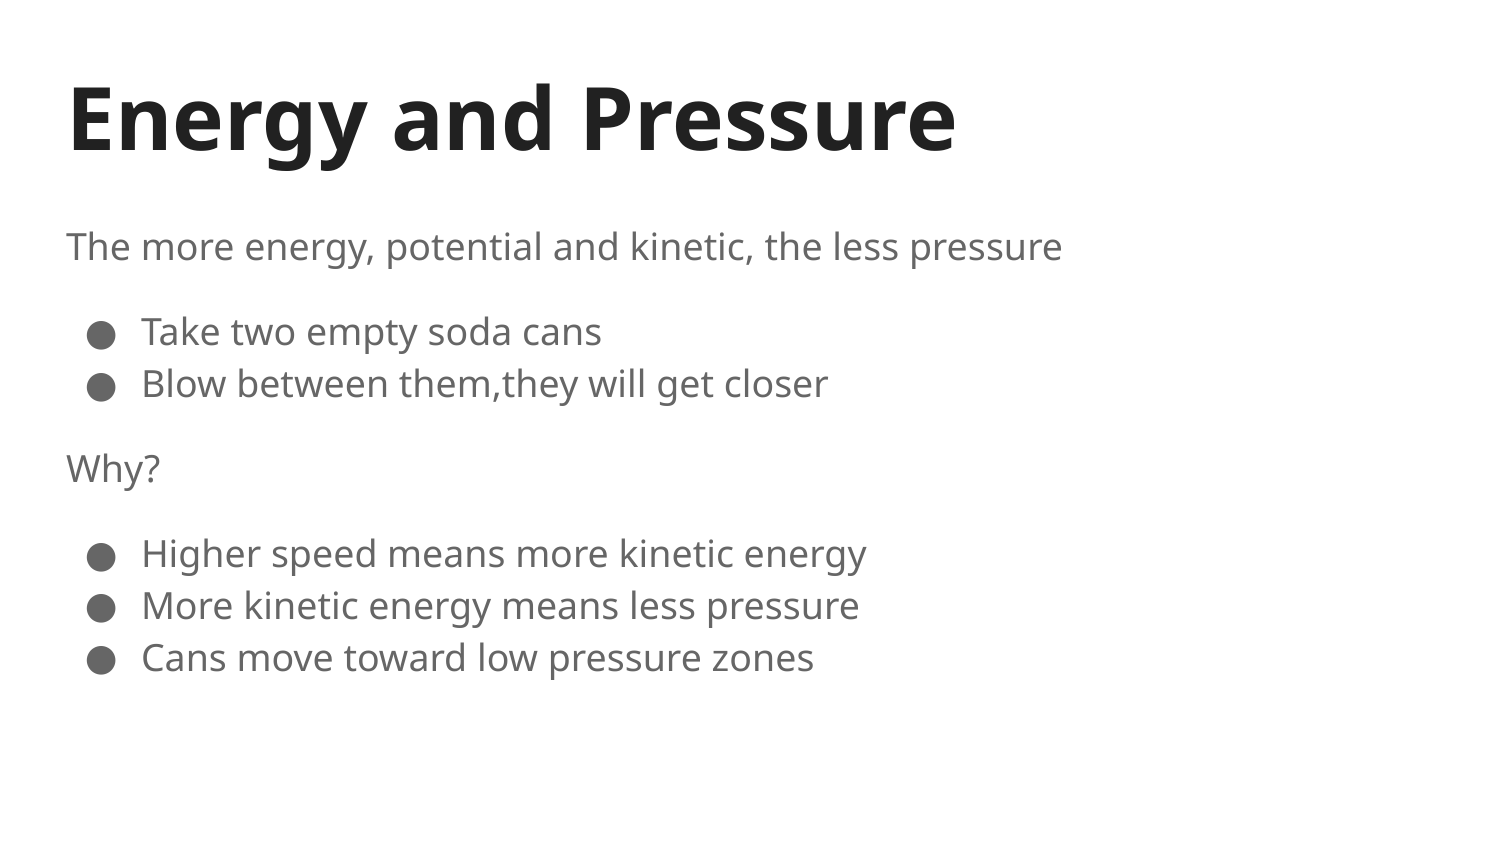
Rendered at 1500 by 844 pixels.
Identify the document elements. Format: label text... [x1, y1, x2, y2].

list The more energy, potential and kinetic, the less pressure Take two empty soda cans Blow between them,they will get closer Why? Higher speed means more kinetic energy More kinetic energy means less pressure Cans move toward low pressure zones [51, 201, 1449, 750]
title Energy and Pressure [51, 48, 1449, 180]
